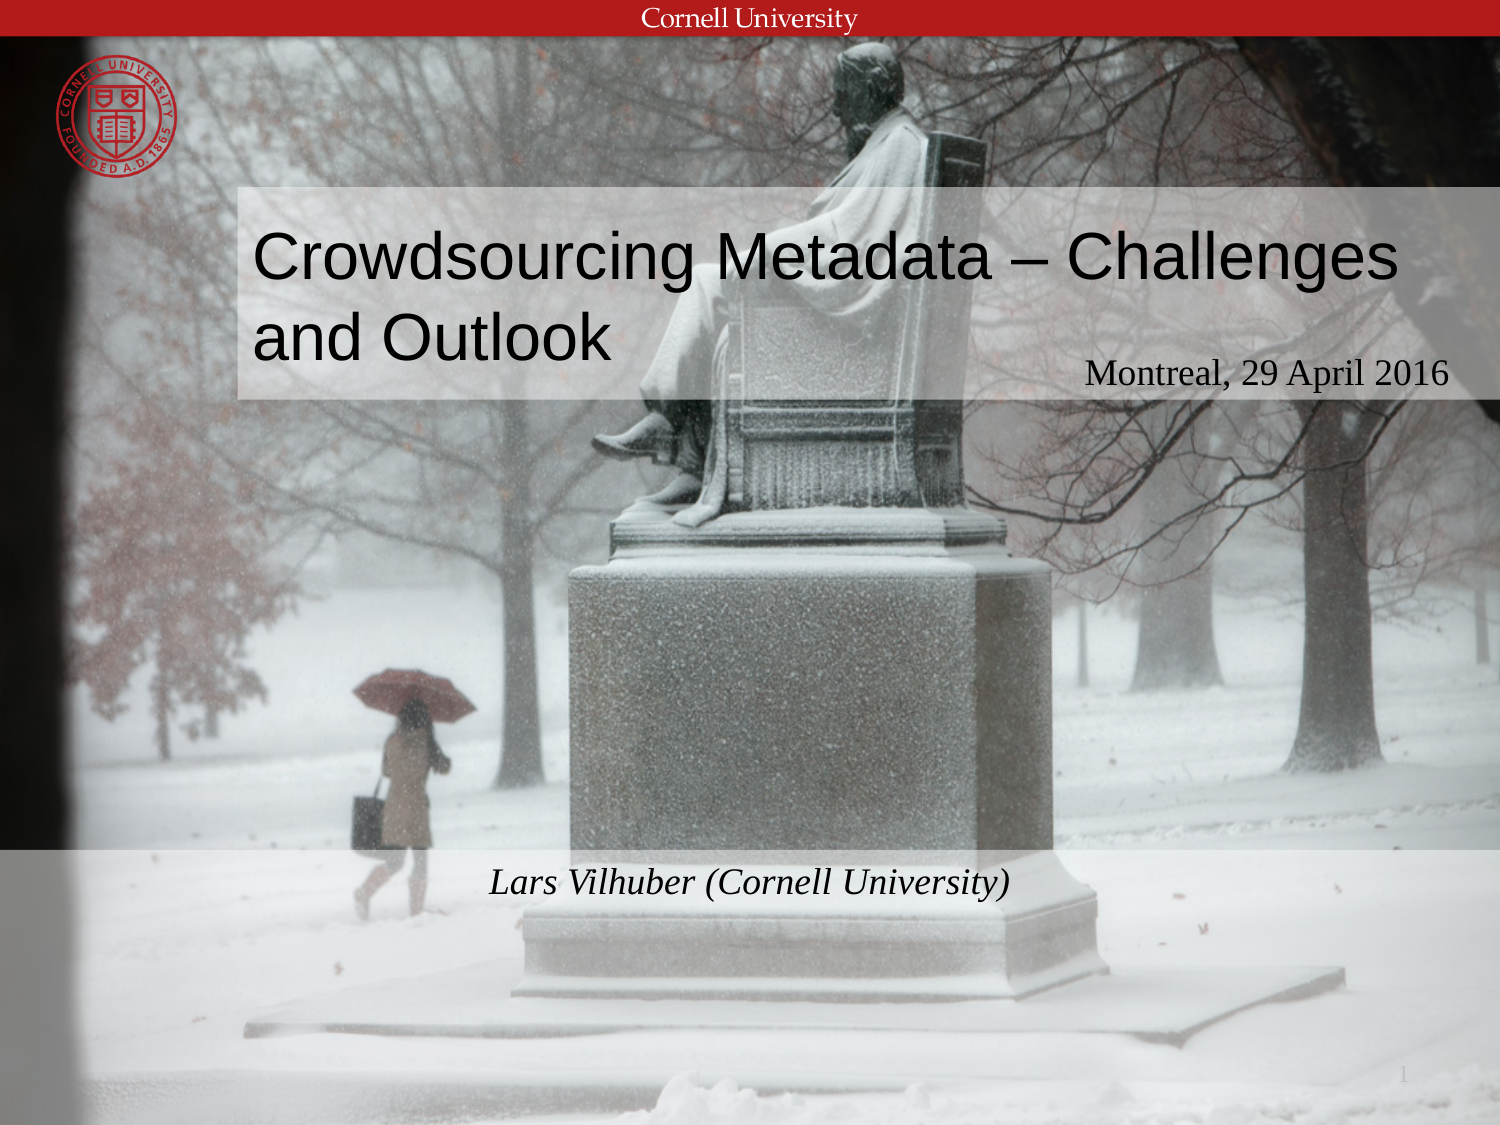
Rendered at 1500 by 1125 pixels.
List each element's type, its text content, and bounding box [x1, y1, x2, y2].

text_box Montreal, 29 April 2016 [1069, 340, 1465, 400]
picture [0, 0, 1500, 849]
text_box Lars Vilhuber (Cornell University) [0, 849, 1500, 1125]
title Crowdsourcing Metadata – Challenges and Outlook [237, 187, 1500, 400]
